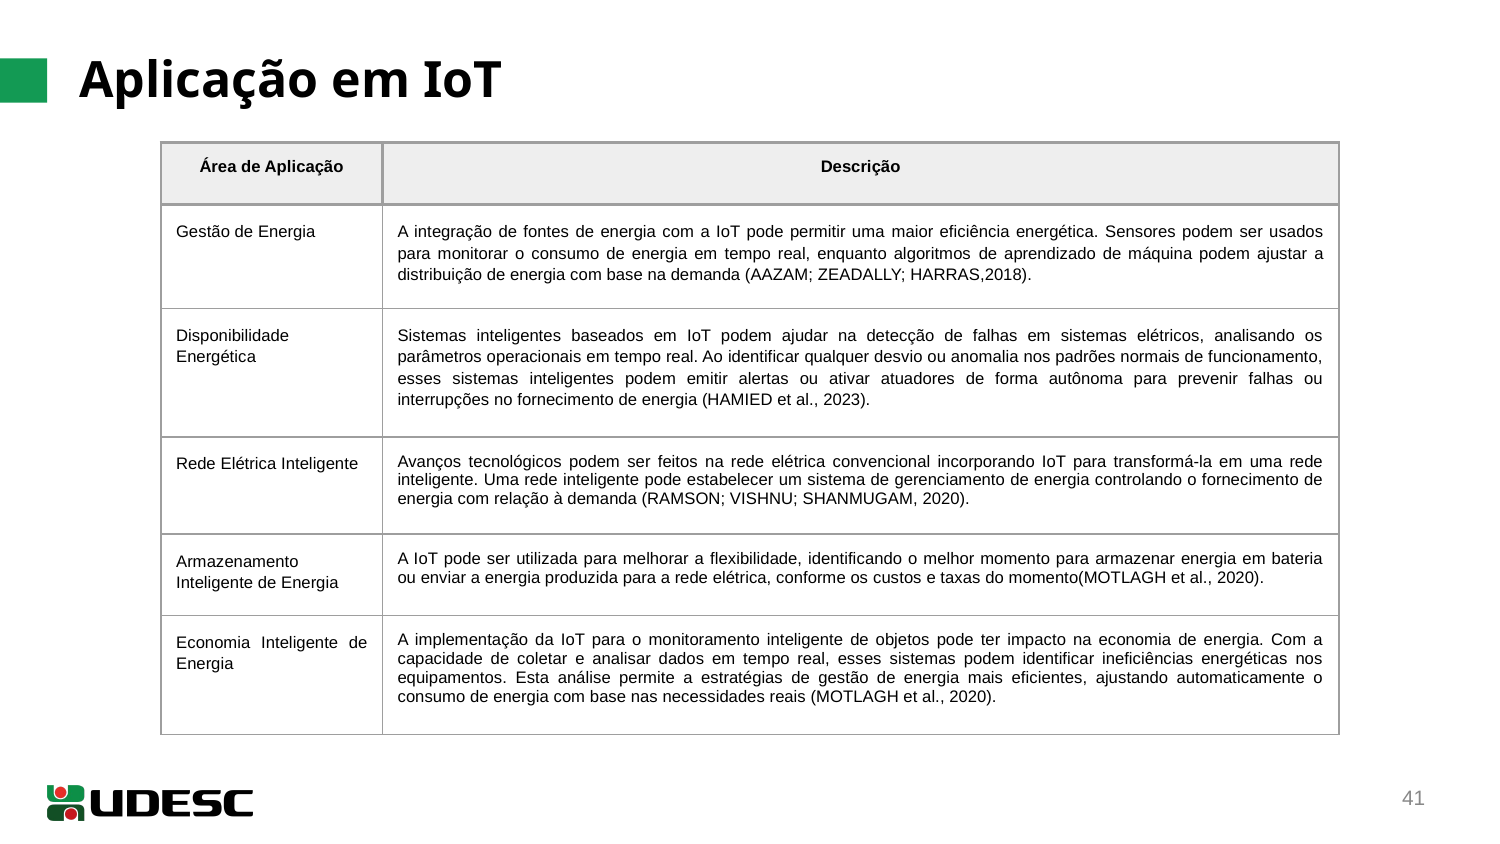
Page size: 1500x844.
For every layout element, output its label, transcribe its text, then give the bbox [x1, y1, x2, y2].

table_cell Gestão de Energia [162, 206, 382, 308]
table_cell Armazenamento Inteligente de Energia [162, 535, 382, 615]
table_cell A IoT pode ser utilizada para melhorar a flexibilidade, identificando o melhor momento para armazenar energia em bateria ou enviar a energia produzida para a rede elétrica, conforme os custos e taxas do momento(MOTLAGH et al., 2020). [383, 535, 1338, 615]
picture [46, 784, 253, 822]
table_cell Avanços tecnológicos podem ser feitos na rede elétrica convencional incorporando IoT para transformá-la em uma rede inteligente. Uma rede inteligente pode estabelecer um sistema de gerenciamento de energia controlando o fornecimento de energia com relação à demanda (RAMSON; VISHNU; SHANMUGAM, 2020). [383, 438, 1338, 533]
table_cell Economia Inteligente de Energia [162, 616, 382, 734]
table_cell A implementação da IoT para o monitoramento inteligente de objetos pode ter impacto na economia de energia. Com a capacidade de coletar e analisar dados em tempo real, esses sistemas podem identificar ineficiências energéticas nos equipamentos. Esta análise permite a estratégias de gestão de energia mais eficientes, ajustando automaticamente o consumo de energia com base nas necessidades reais (MOTLAGH et al., 2020). [383, 616, 1338, 734]
table_cell Sistemas inteligentes baseados em IoT podem ajudar na detecção de falhas em sistemas elétricos, analisando os parâmetros operacionais em tempo real. Ao identificar qualquer desvio ou anomalia nos padrões normais de funcionamento, esses sistemas inteligentes podem emitir alertas ou ativar atuadores de forma autônoma para prevenir falhas ou interrupções no fornecimento de energia (HAMIED et al., 2023). [383, 309, 1338, 436]
table_cell Rede Elétrica Inteligente [162, 438, 382, 533]
text_box [0, 58, 48, 103]
table_header Descrição [384, 144, 1338, 203]
table_cell A integração de fontes de energia com a IoT pode permitir uma maior eficiência energética. Sensores podem ser usados para monitorar o consumo de energia em tempo real, enquanto algoritmos de aprendizado de máquina podem ajustar a distribuição de energia com base na demanda (AAZAM; ZEADALLY; HARRAS,2018). [383, 206, 1338, 308]
table_header Área de Aplicação [162, 144, 381, 203]
title Aplicação em IoT [77, 45, 1190, 188]
slide_number ‹#› [1080, 784, 1425, 844]
table_cell Disponibilidade Energética [162, 309, 382, 436]
